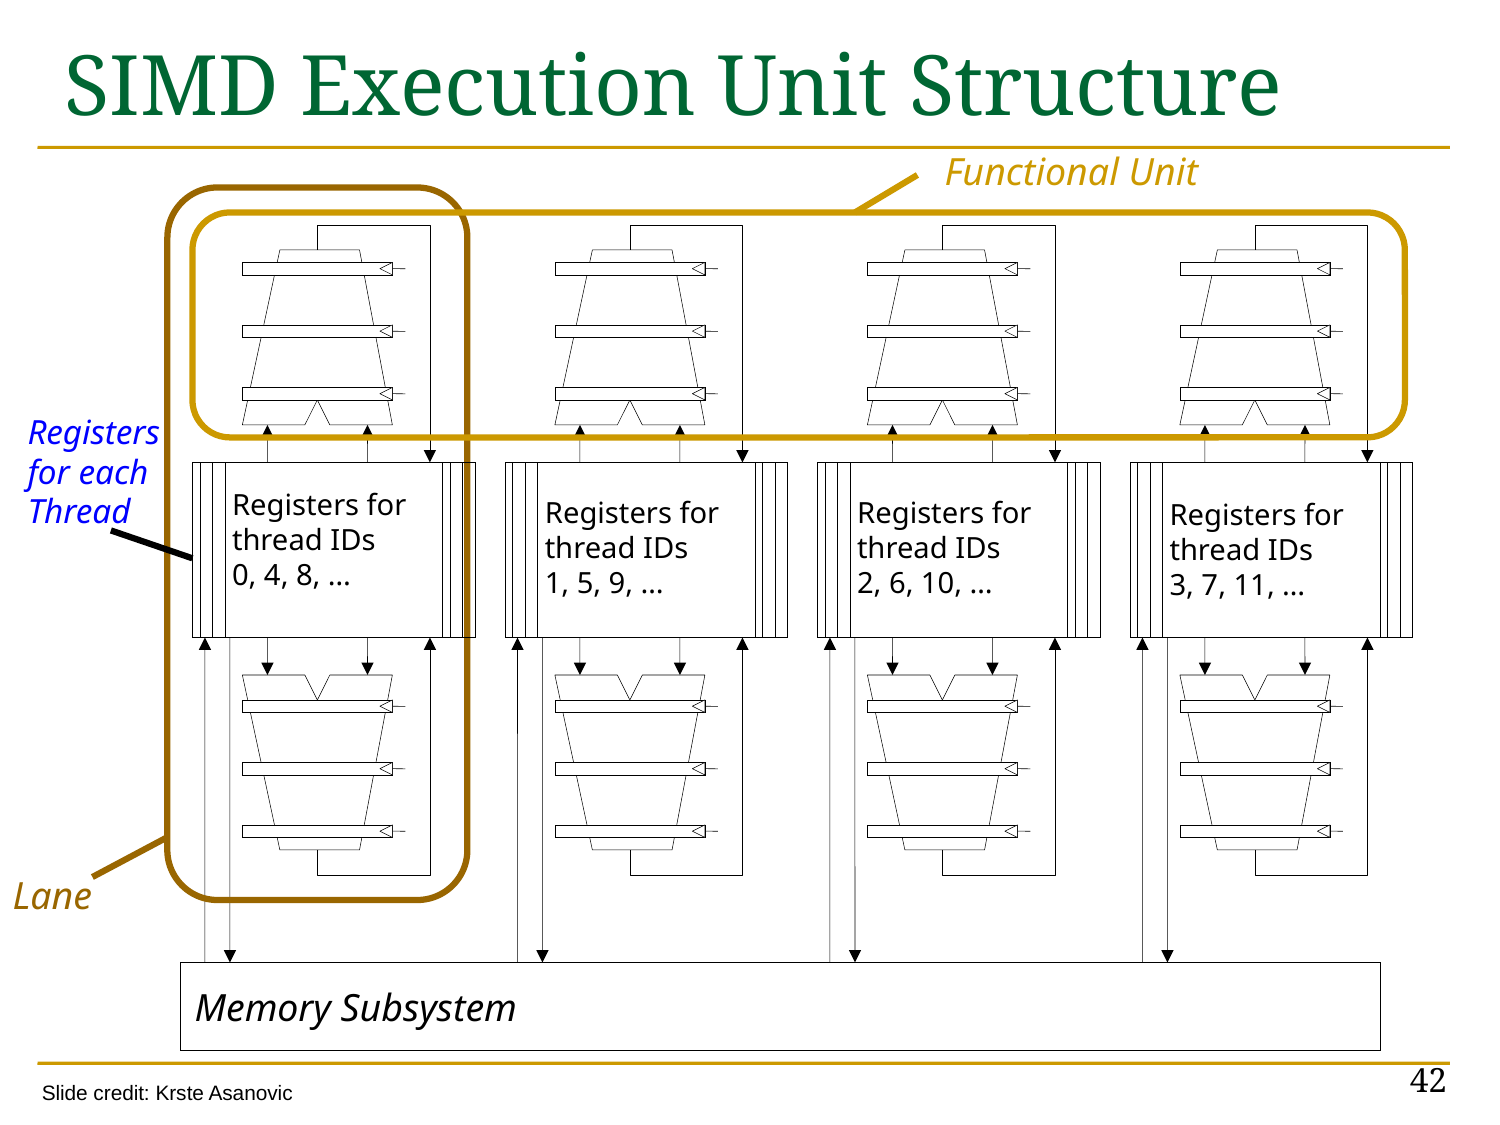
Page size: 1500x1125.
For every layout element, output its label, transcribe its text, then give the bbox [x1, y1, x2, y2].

text_box [629, 638, 749, 876]
text_box [817, 462, 825, 638]
text_box [1137, 462, 1149, 638]
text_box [192, 139, 1406, 438]
text_box SIMD Execution Unit Structure [49, 24, 1463, 200]
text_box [554, 824, 719, 838]
text_box [825, 462, 837, 638]
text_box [0, 187, 468, 926]
text_box Memory Subsystem [179, 962, 1380, 1050]
text_box [1254, 638, 1374, 876]
text_box [1189, 722, 1322, 760]
text_box Slide credit: Krste Asanovic [27, 1072, 308, 1112]
text_box [1203, 785, 1288, 823]
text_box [1179, 699, 1344, 713]
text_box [867, 699, 1031, 713]
text_box [573, 638, 587, 676]
text_box [1198, 638, 1212, 676]
text_box [1149, 462, 1162, 638]
text_box [837, 462, 849, 638]
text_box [867, 762, 1031, 776]
text_box [537, 462, 788, 638]
text_box [848, 638, 862, 962]
text_box [1129, 462, 1137, 638]
text_box [986, 638, 999, 676]
text_box [1161, 638, 1174, 962]
text_box [877, 722, 1009, 760]
text_box [1298, 638, 1312, 676]
text_box [733, 446, 749, 462]
text_box [890, 785, 976, 823]
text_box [867, 824, 1031, 838]
text_box [536, 638, 549, 962]
text_box [1358, 446, 1374, 462]
text_box [223, 933, 237, 962]
text_box [511, 638, 524, 962]
text_box [823, 638, 837, 962]
text_box [886, 638, 899, 676]
text_box [525, 462, 537, 638]
slide_number 42 [1111, 1036, 1462, 1112]
text_box [578, 785, 663, 823]
text_box [554, 675, 629, 698]
text_box [564, 722, 697, 760]
text_box [630, 675, 705, 698]
text_box [867, 675, 942, 698]
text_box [1179, 824, 1344, 838]
text_box [942, 638, 1062, 876]
text_box [1046, 446, 1062, 462]
text_box [504, 462, 512, 638]
text_box [1162, 462, 1413, 638]
text_box [512, 462, 525, 638]
text_box [1179, 675, 1254, 698]
text_box [1255, 675, 1330, 698]
text_box [673, 638, 687, 676]
text_box [849, 462, 1100, 638]
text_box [554, 762, 719, 776]
text_box [1136, 638, 1149, 962]
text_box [1179, 762, 1344, 776]
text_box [554, 699, 719, 713]
text_box [943, 675, 1018, 698]
